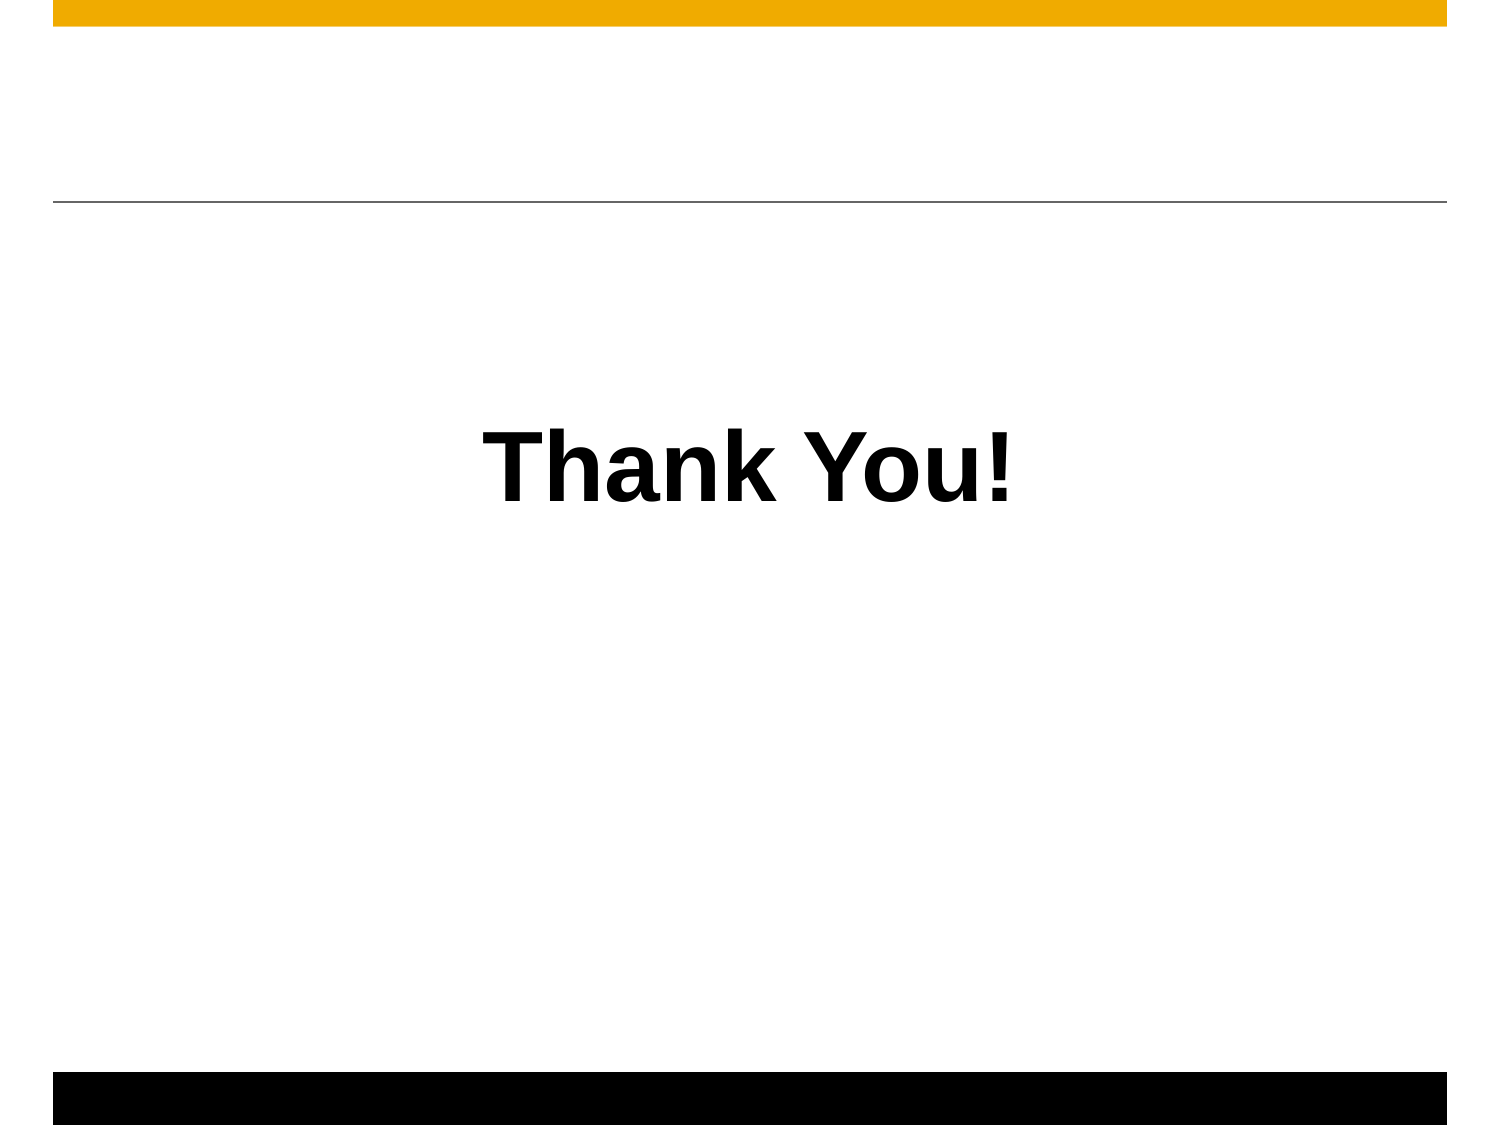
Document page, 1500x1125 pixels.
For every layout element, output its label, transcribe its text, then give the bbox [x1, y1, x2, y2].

title Thank You! [53, 400, 1447, 523]
